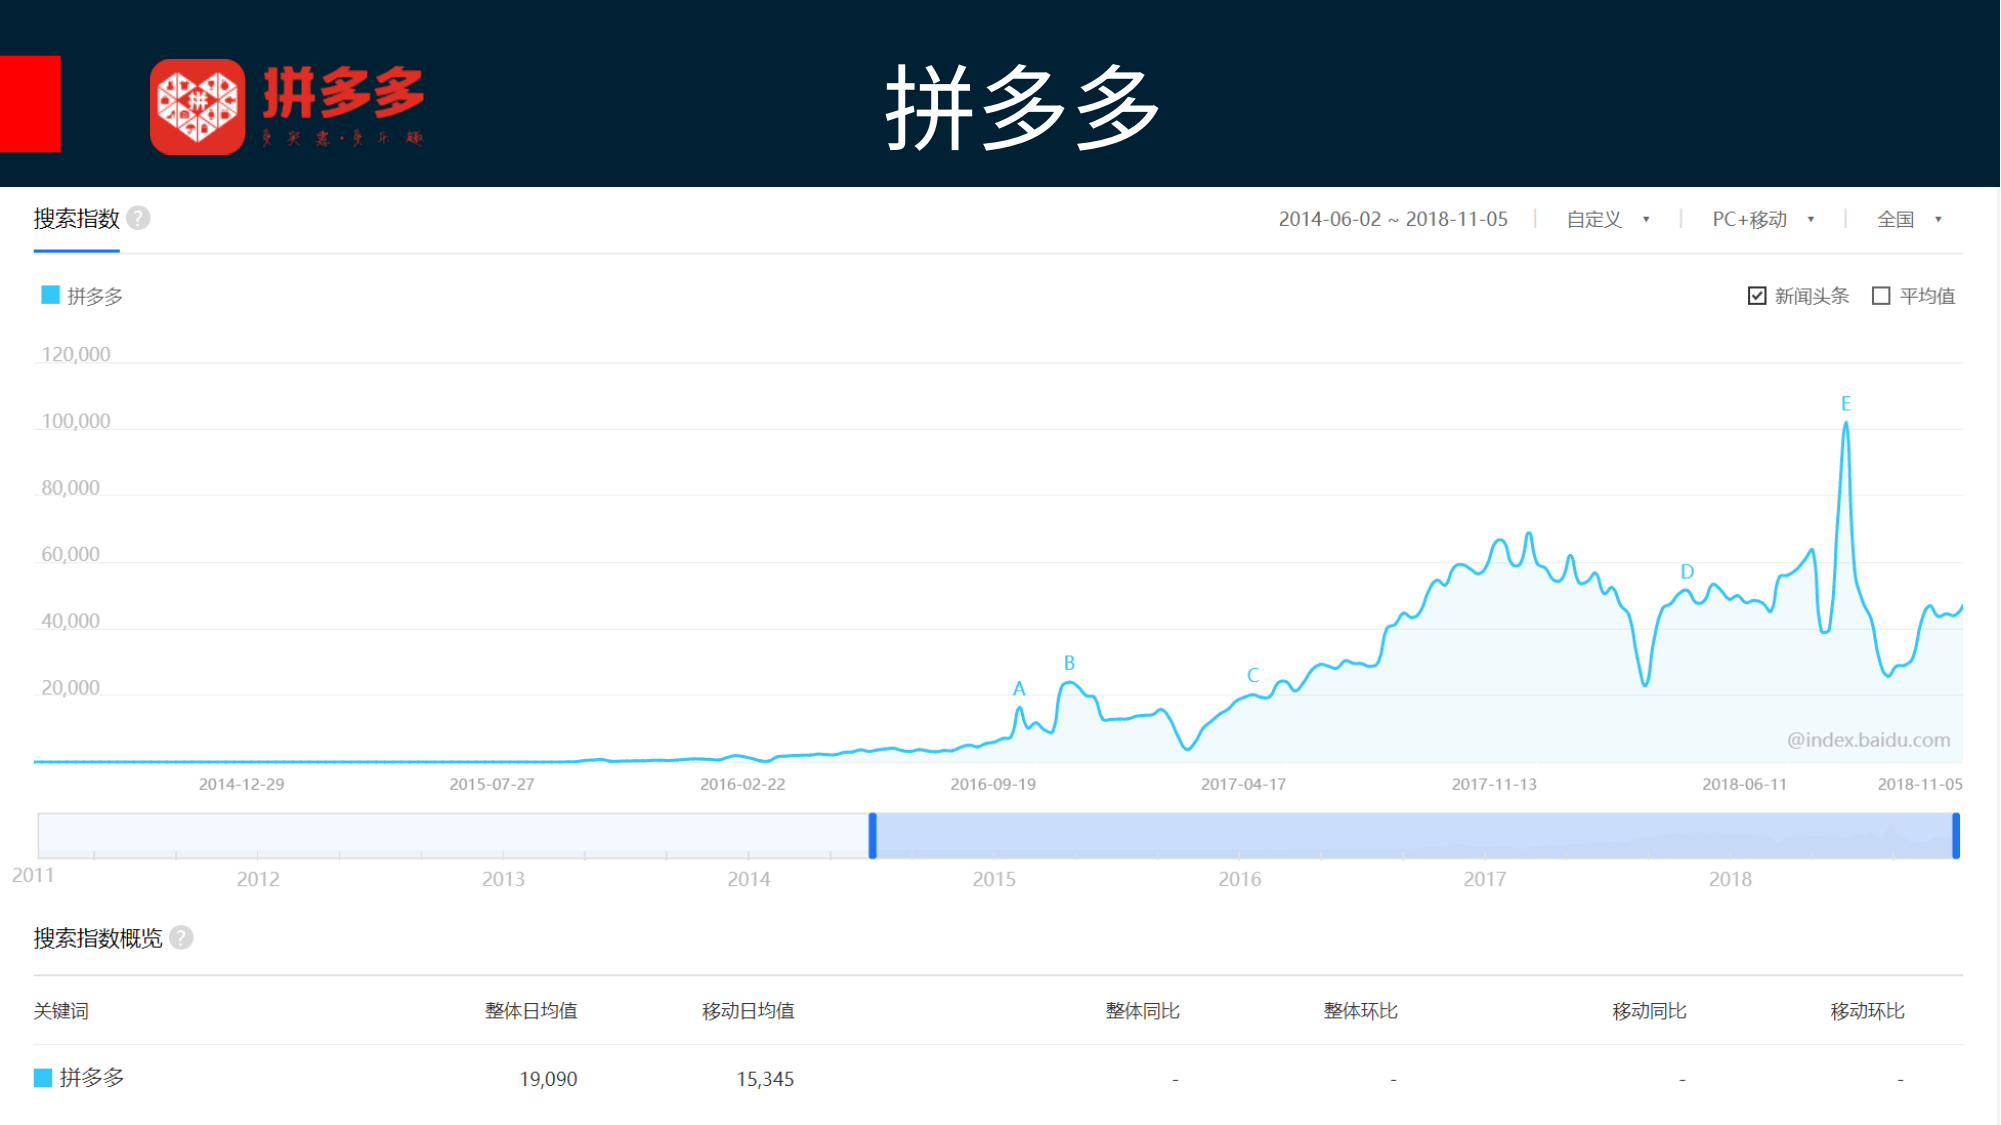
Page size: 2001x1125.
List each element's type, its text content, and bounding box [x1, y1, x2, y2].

text_box [0, 55, 62, 154]
picture [150, 59, 432, 155]
text_box 拼多多 [386, 42, 1662, 170]
picture [0, 187, 2000, 1125]
